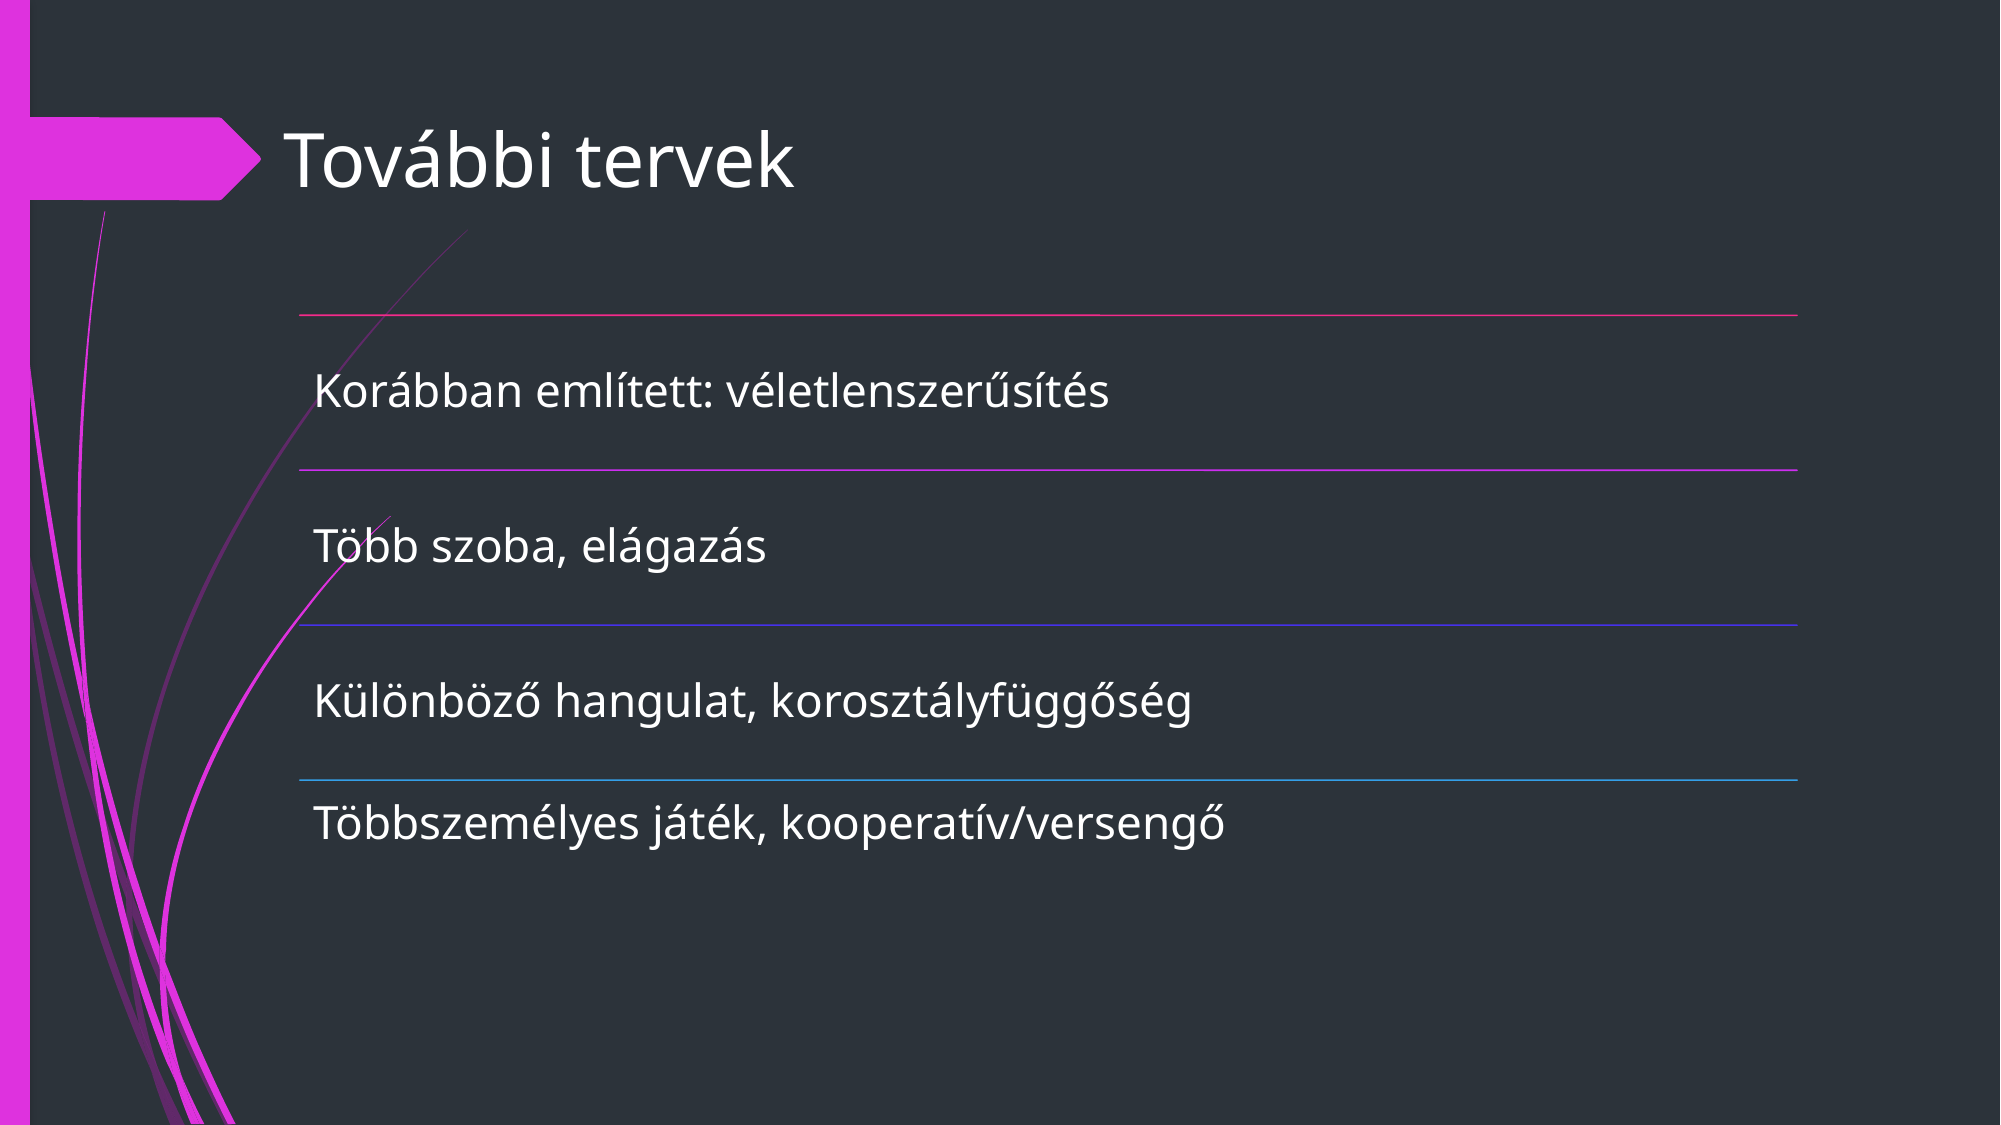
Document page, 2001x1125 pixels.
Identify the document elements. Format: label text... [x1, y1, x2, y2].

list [299, 315, 1798, 936]
title További tervek [269, 105, 1731, 316]
